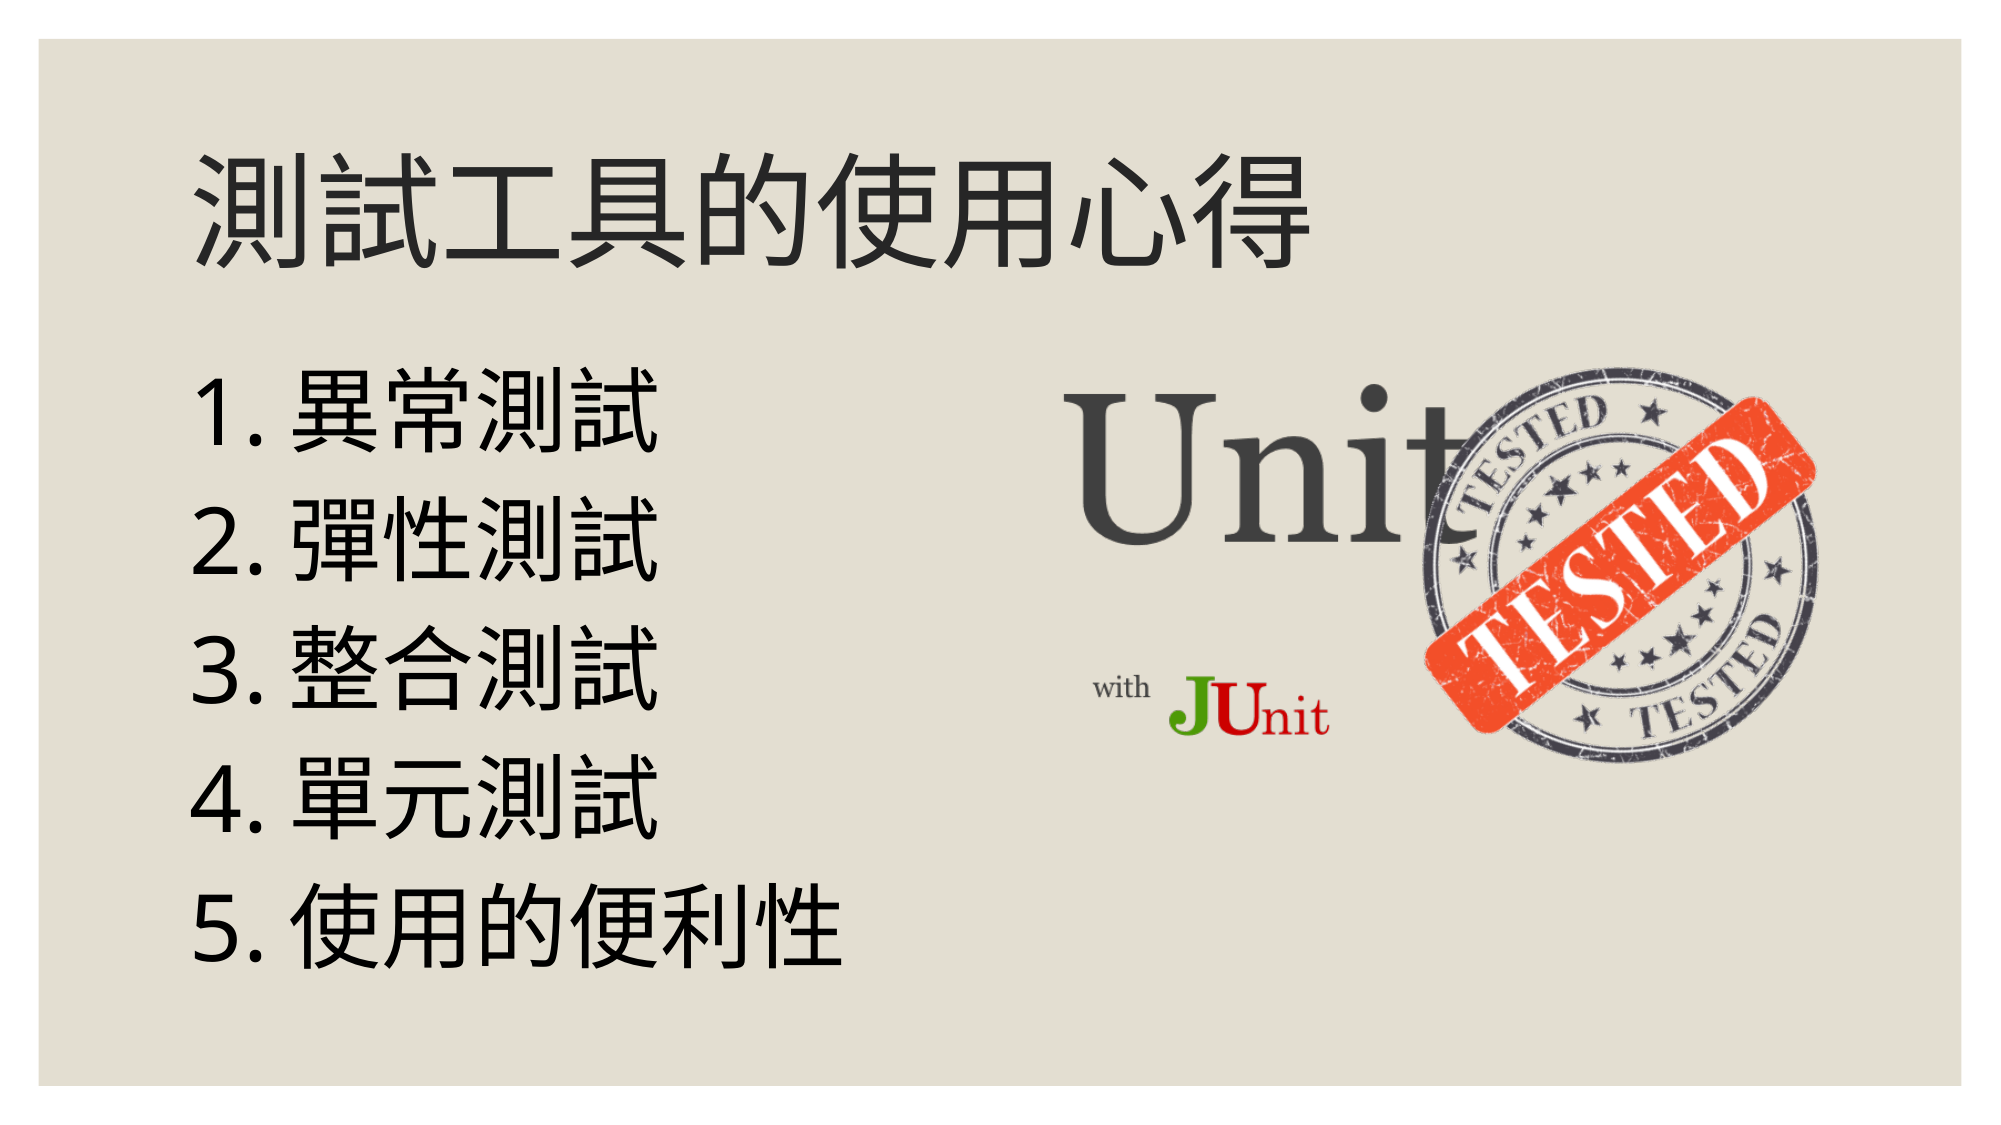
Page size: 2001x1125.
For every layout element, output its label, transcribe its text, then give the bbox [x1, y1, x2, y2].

picture [962, 343, 1905, 796]
list 1.異常測試 2.彈性測試 3.整合測試 4.單元測試 5.使用的便利性 [174, 345, 1825, 990]
title 測試工具的使用心得 [174, 105, 1825, 331]
